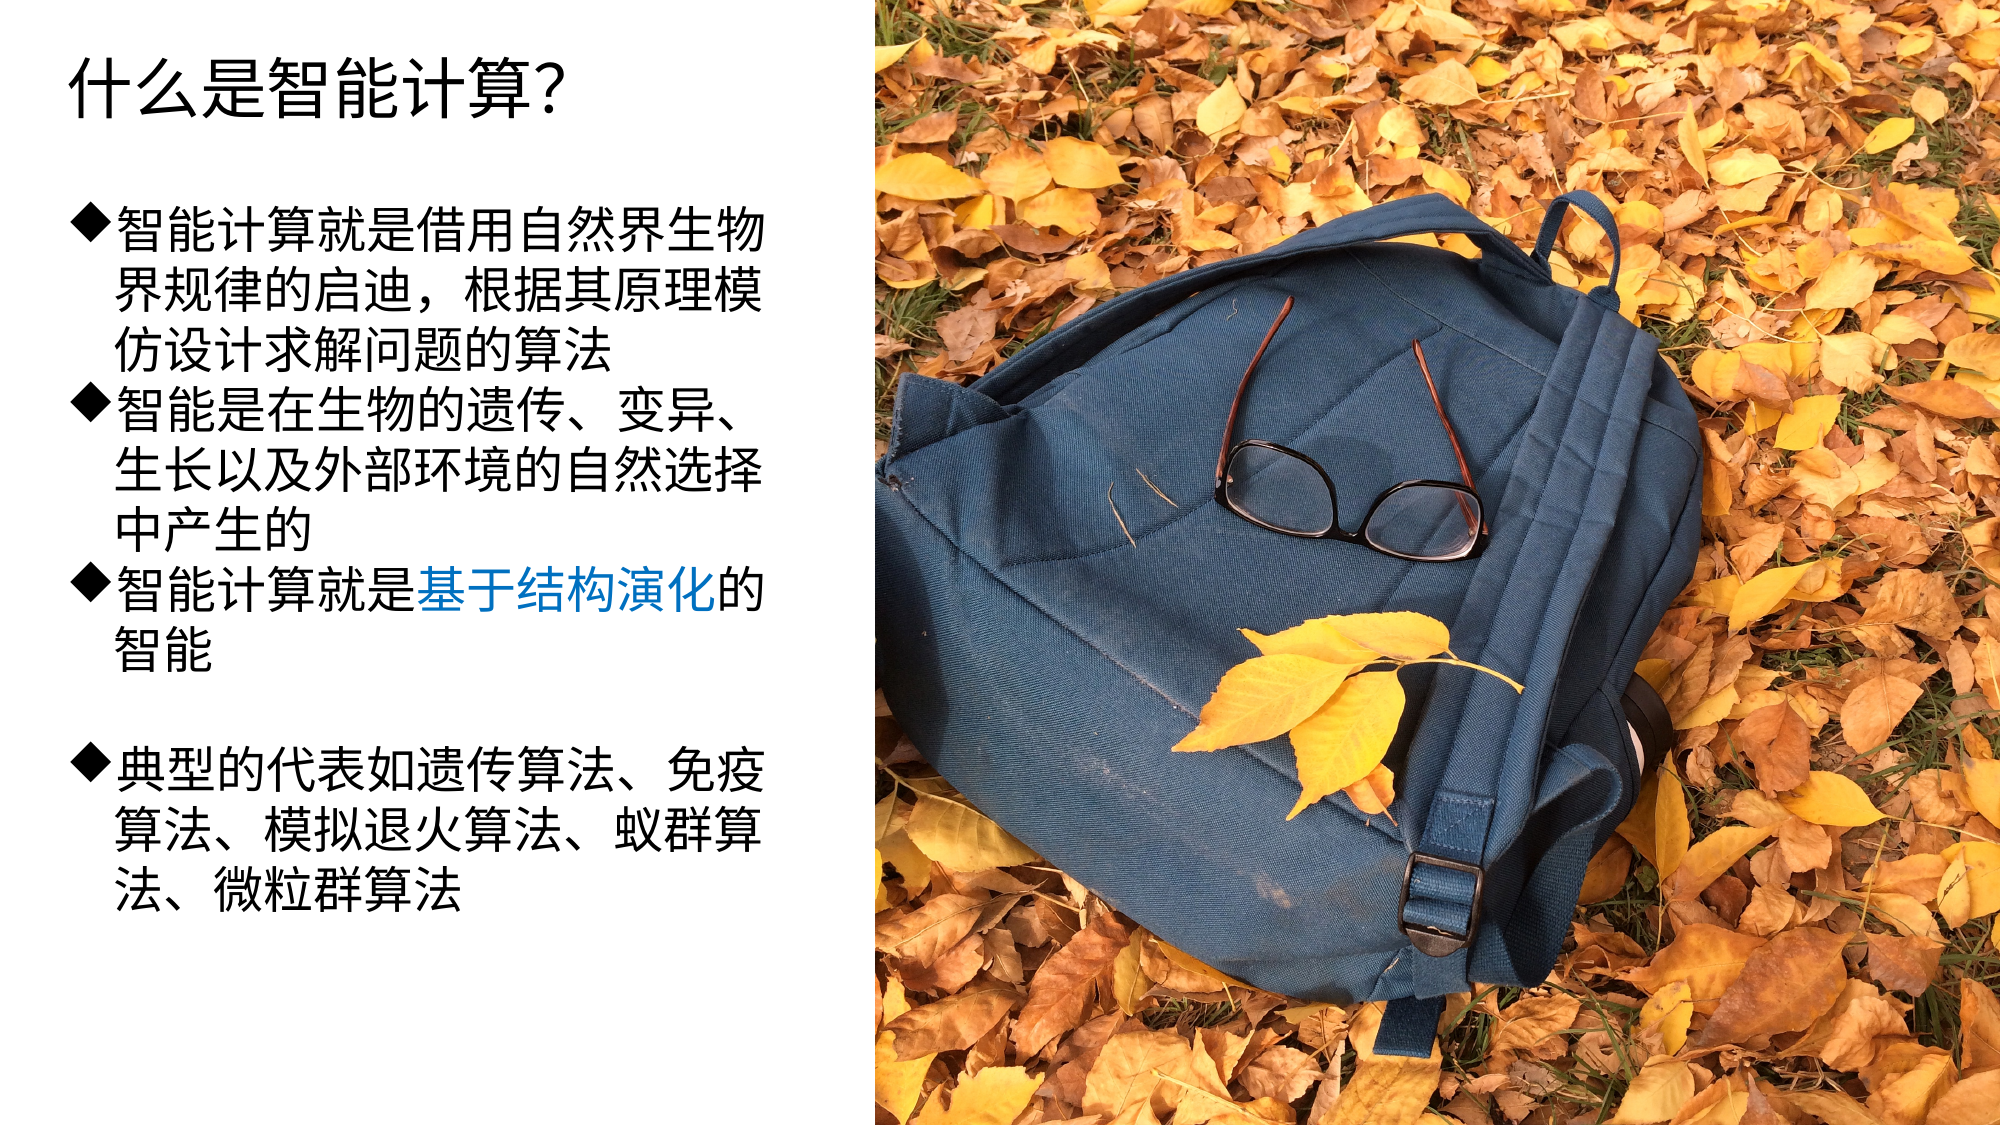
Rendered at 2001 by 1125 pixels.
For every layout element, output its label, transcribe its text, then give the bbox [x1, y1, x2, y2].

text_box 什么是智能计算？ [51, 39, 797, 134]
text_box 智能计算就是借用自然界生物界规律的启迪，根据其原理模仿设计求解问题的算法 智能是在生物的遗传、变异、生长以及外部环境的自然选择中产生的 智能计算就是基于结构演化的智能 典型的代表如遗传算法、免疫算法、模拟退火算法、蚁群算法、微粒群算法 [51, 191, 814, 927]
picture [874, 0, 2000, 1125]
